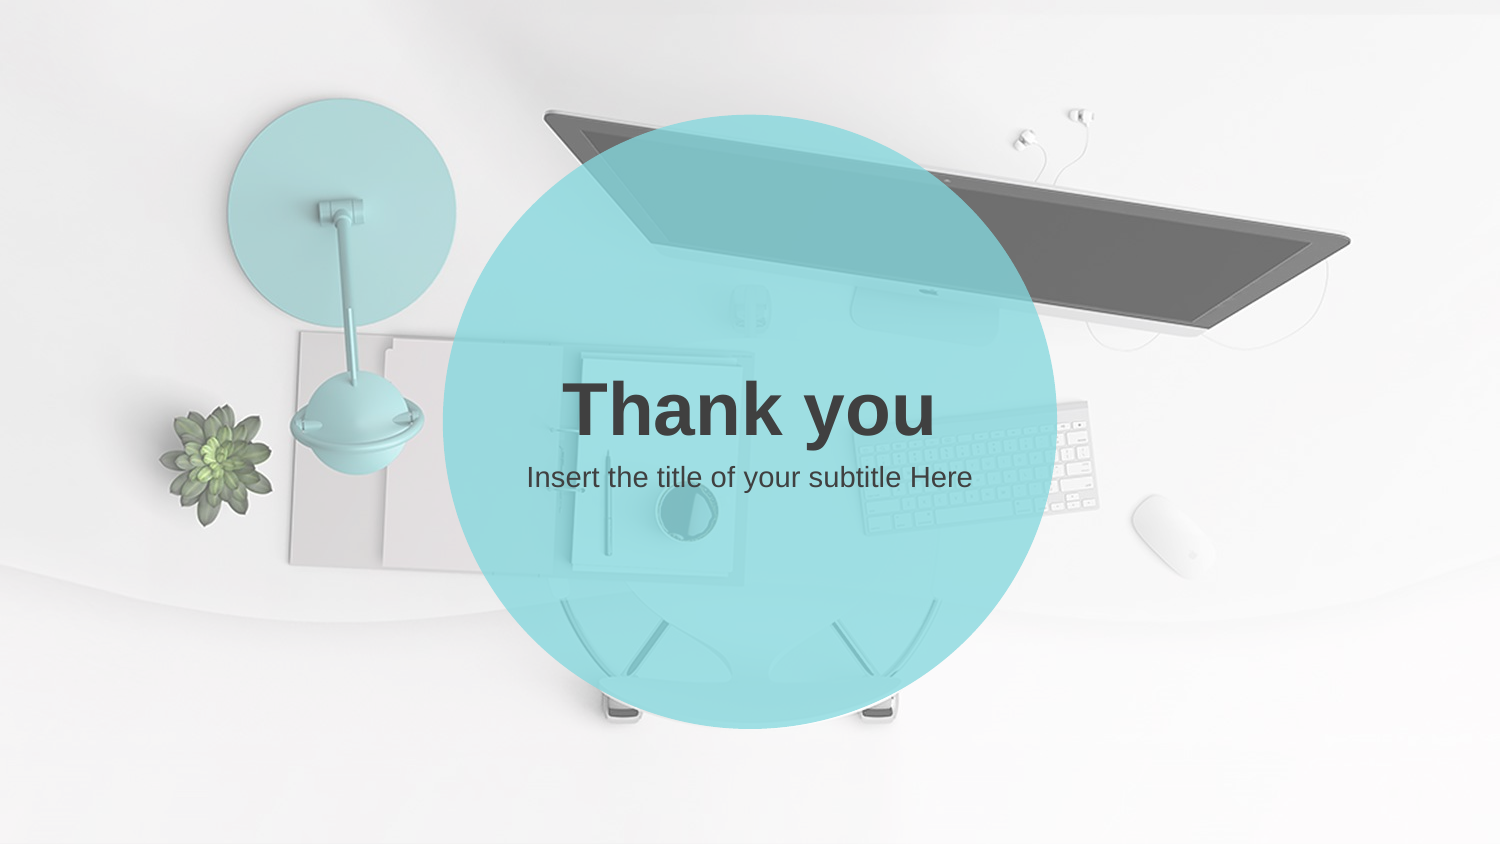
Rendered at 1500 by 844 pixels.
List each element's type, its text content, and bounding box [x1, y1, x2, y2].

list Insert the title of your subtitle Here [0, 0, 1500, 844]
list Thank you [442, 357, 1058, 452]
list Insert the title of your subtitle Here [442, 452, 1058, 500]
